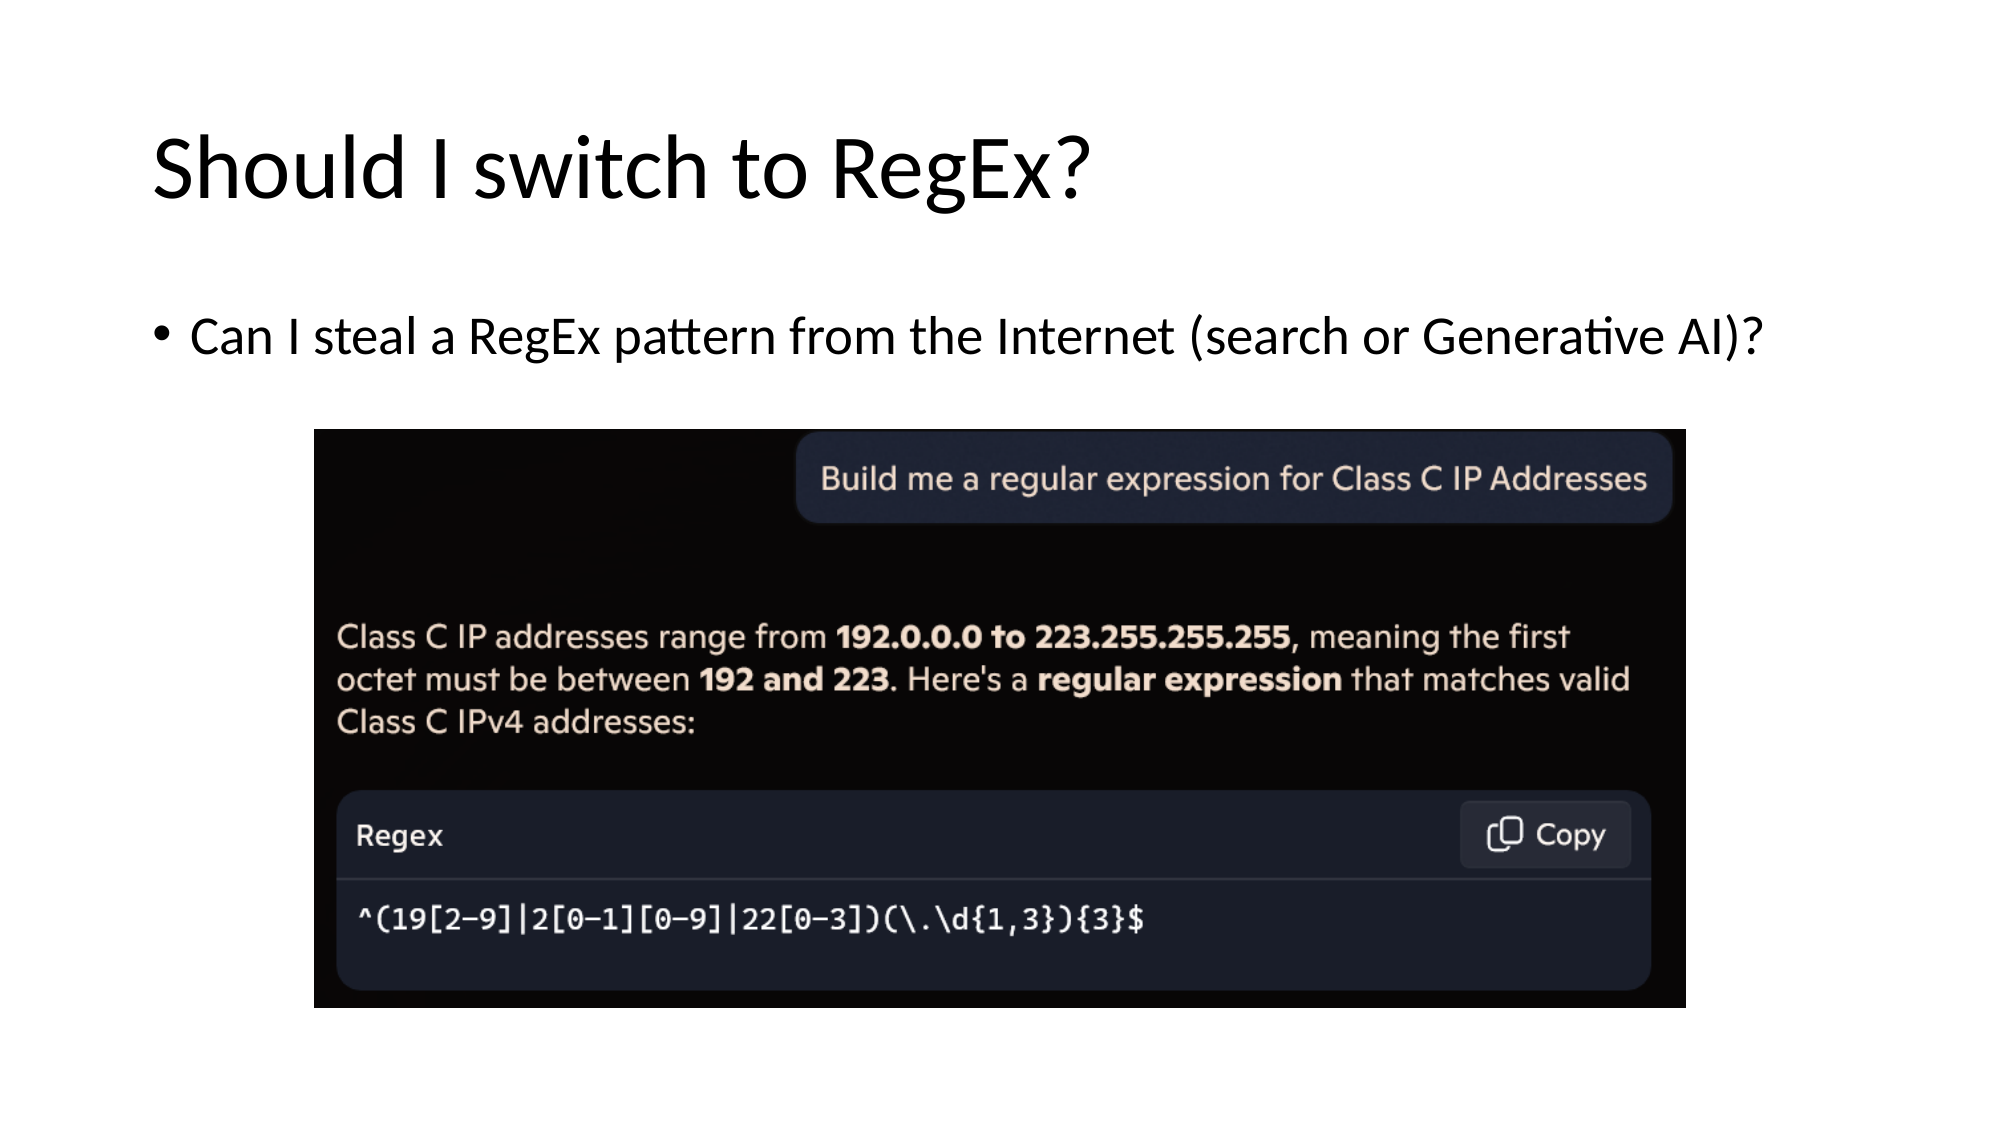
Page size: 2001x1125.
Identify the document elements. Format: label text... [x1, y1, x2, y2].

picture [314, 429, 1686, 1008]
list Can I steal a RegEx pattern from the Internet (search or Generative AI)? [137, 299, 1863, 388]
title Should I switch to RegEx? [137, 59, 1863, 278]
